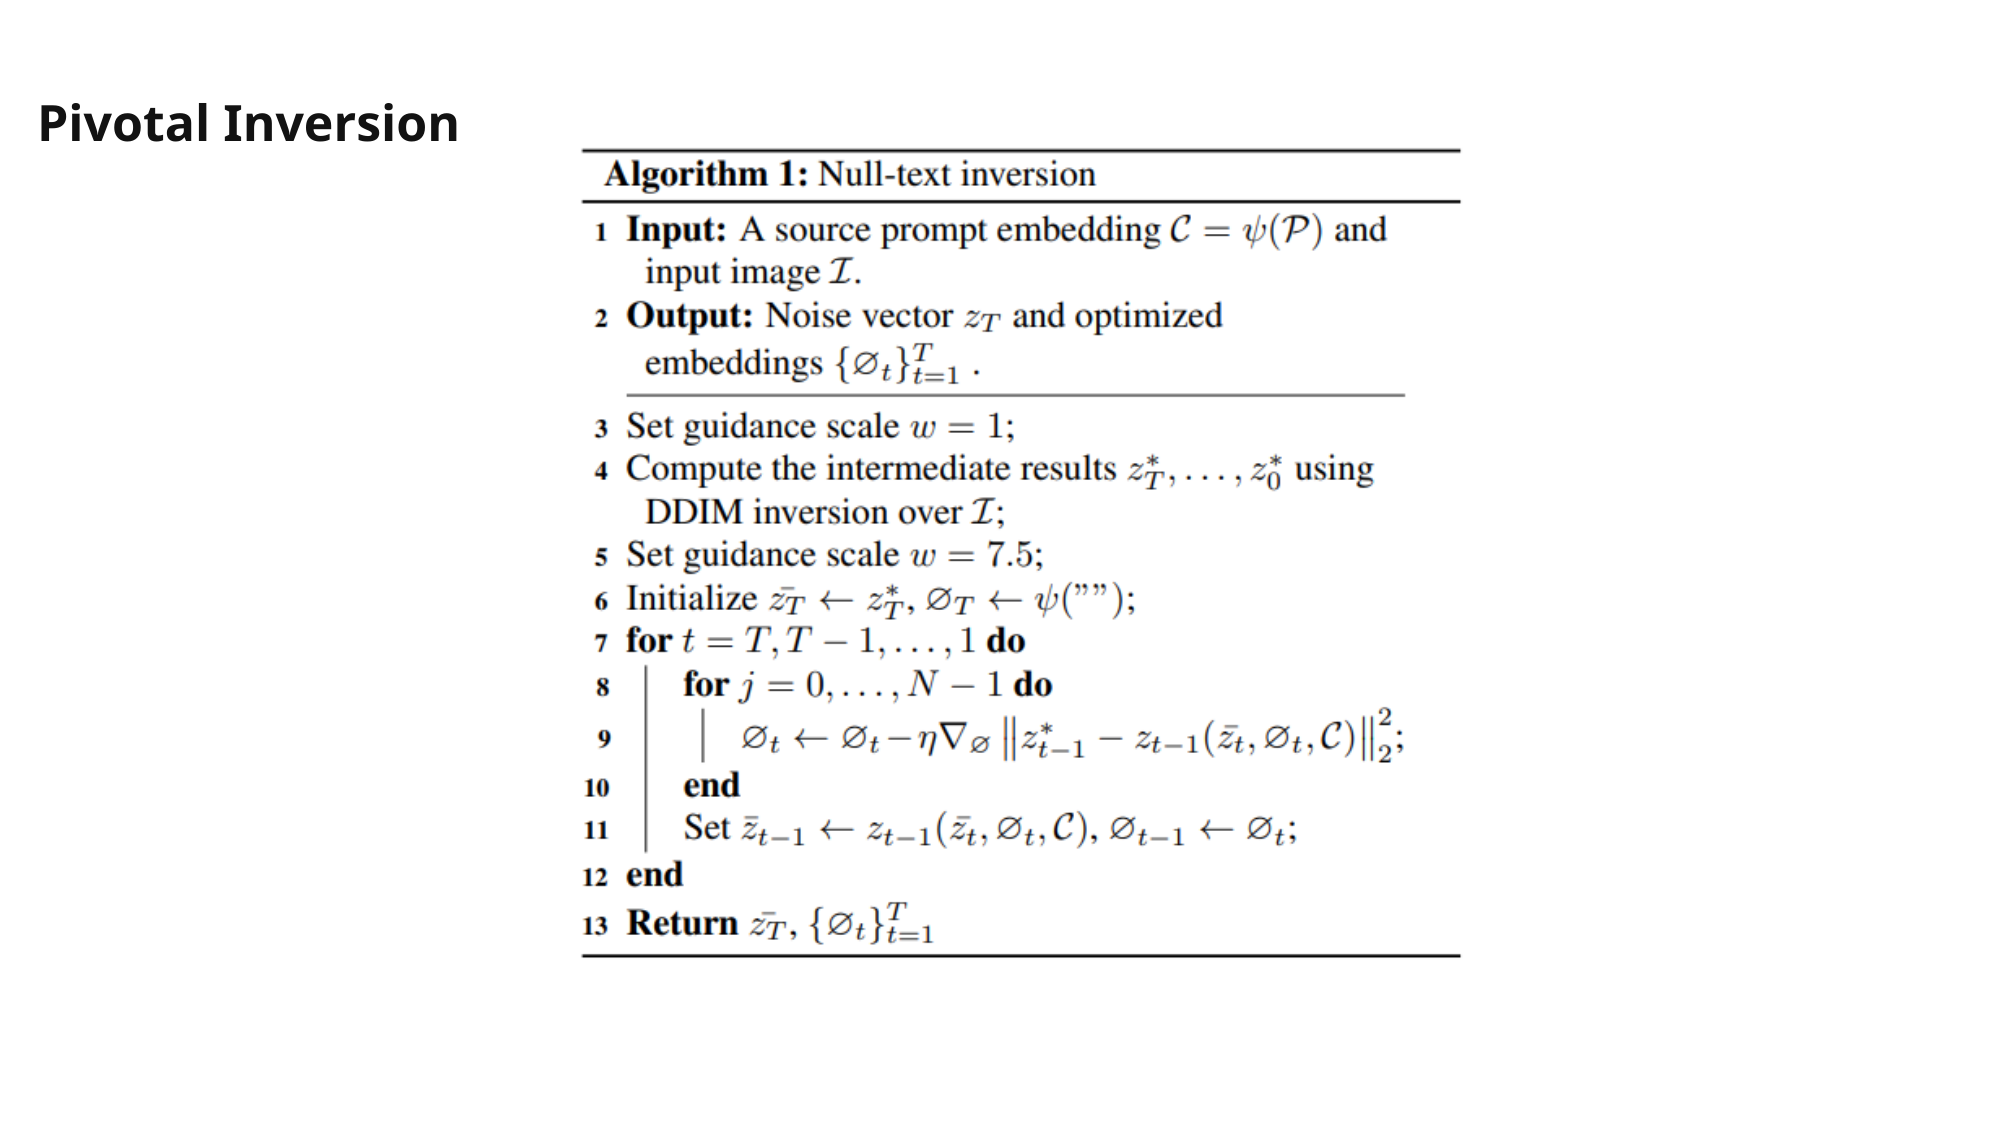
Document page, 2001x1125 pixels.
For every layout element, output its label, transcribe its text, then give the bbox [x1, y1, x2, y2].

text_box Pivotal Inversion [22, 83, 476, 159]
picture [510, 64, 1490, 1013]
